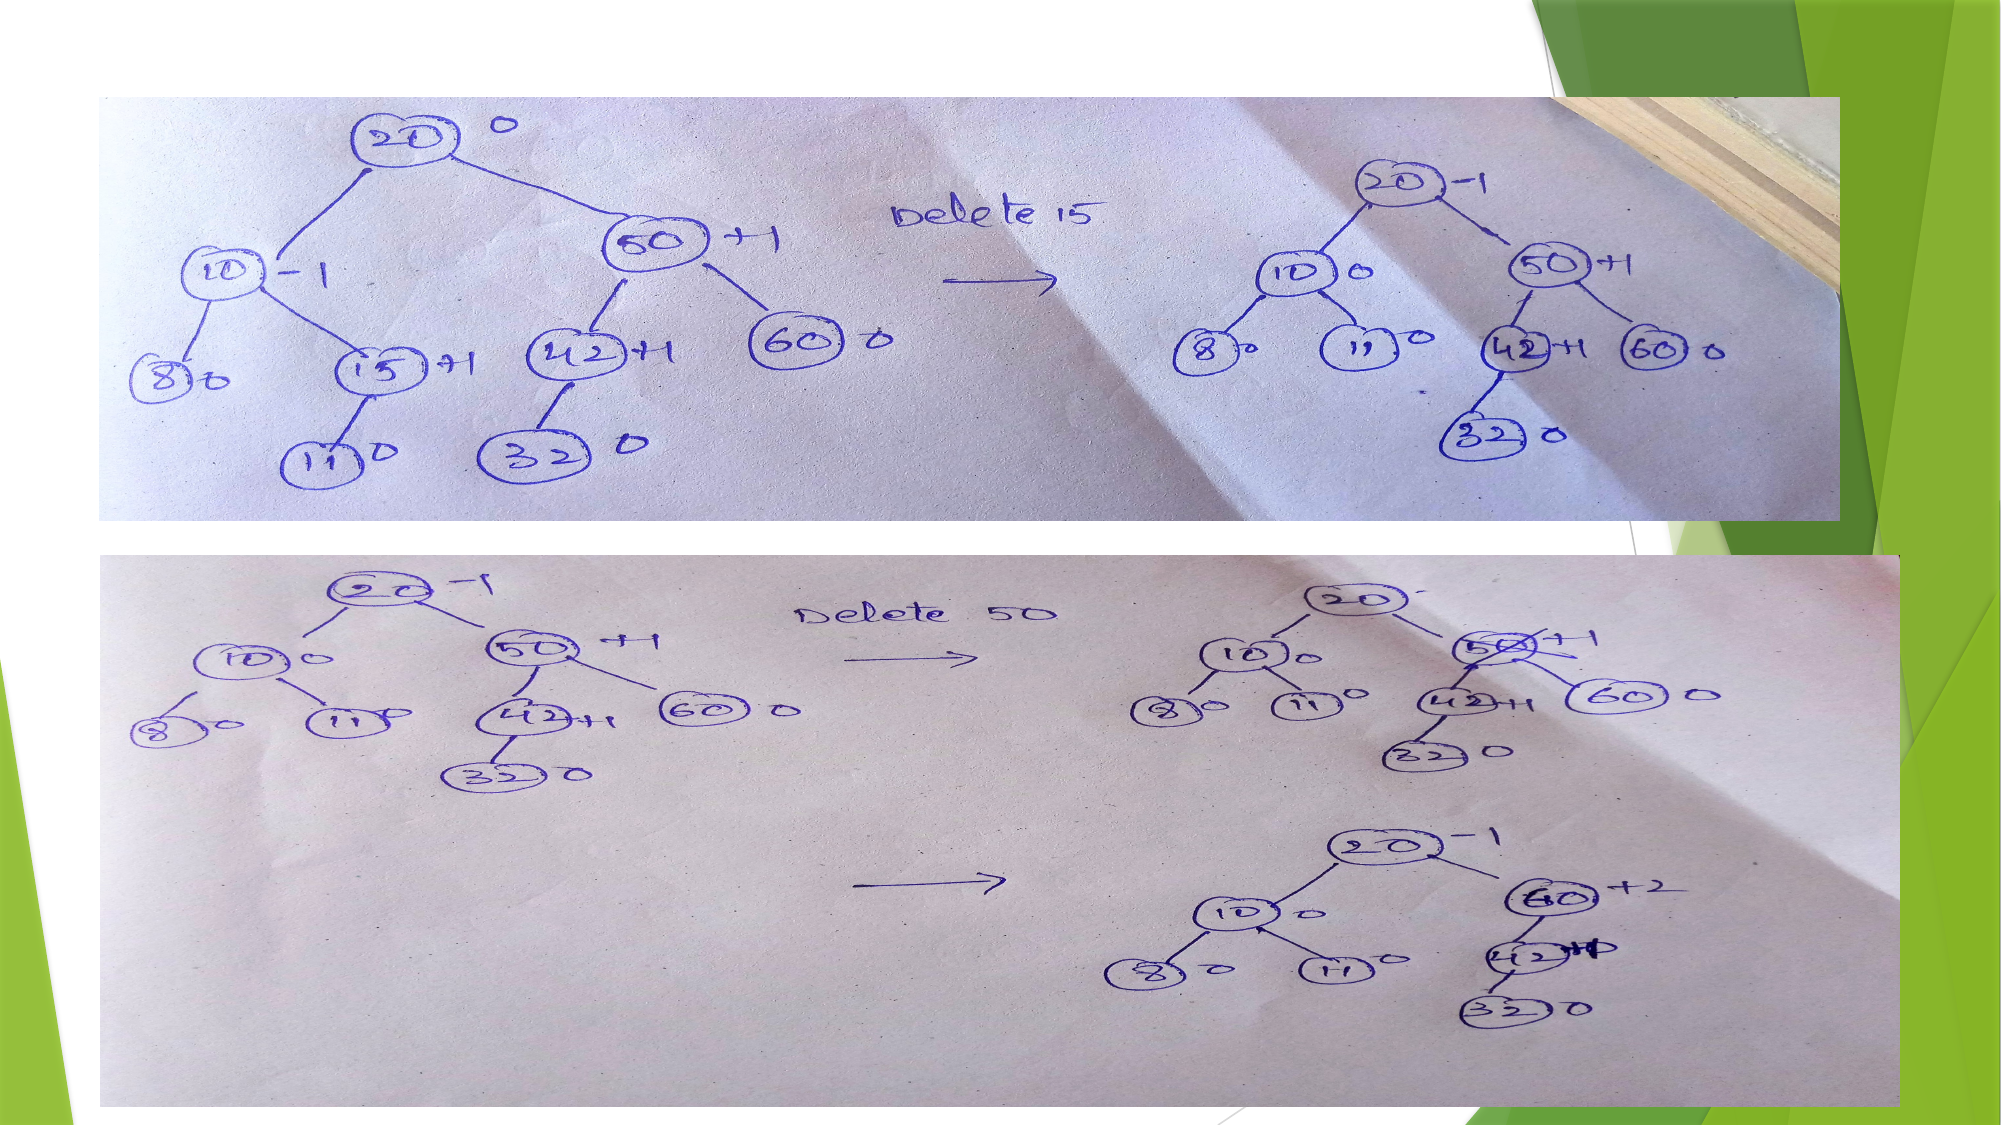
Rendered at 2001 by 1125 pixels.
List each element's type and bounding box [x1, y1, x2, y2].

list [99, 97, 1841, 521]
list [99, 555, 1901, 1107]
